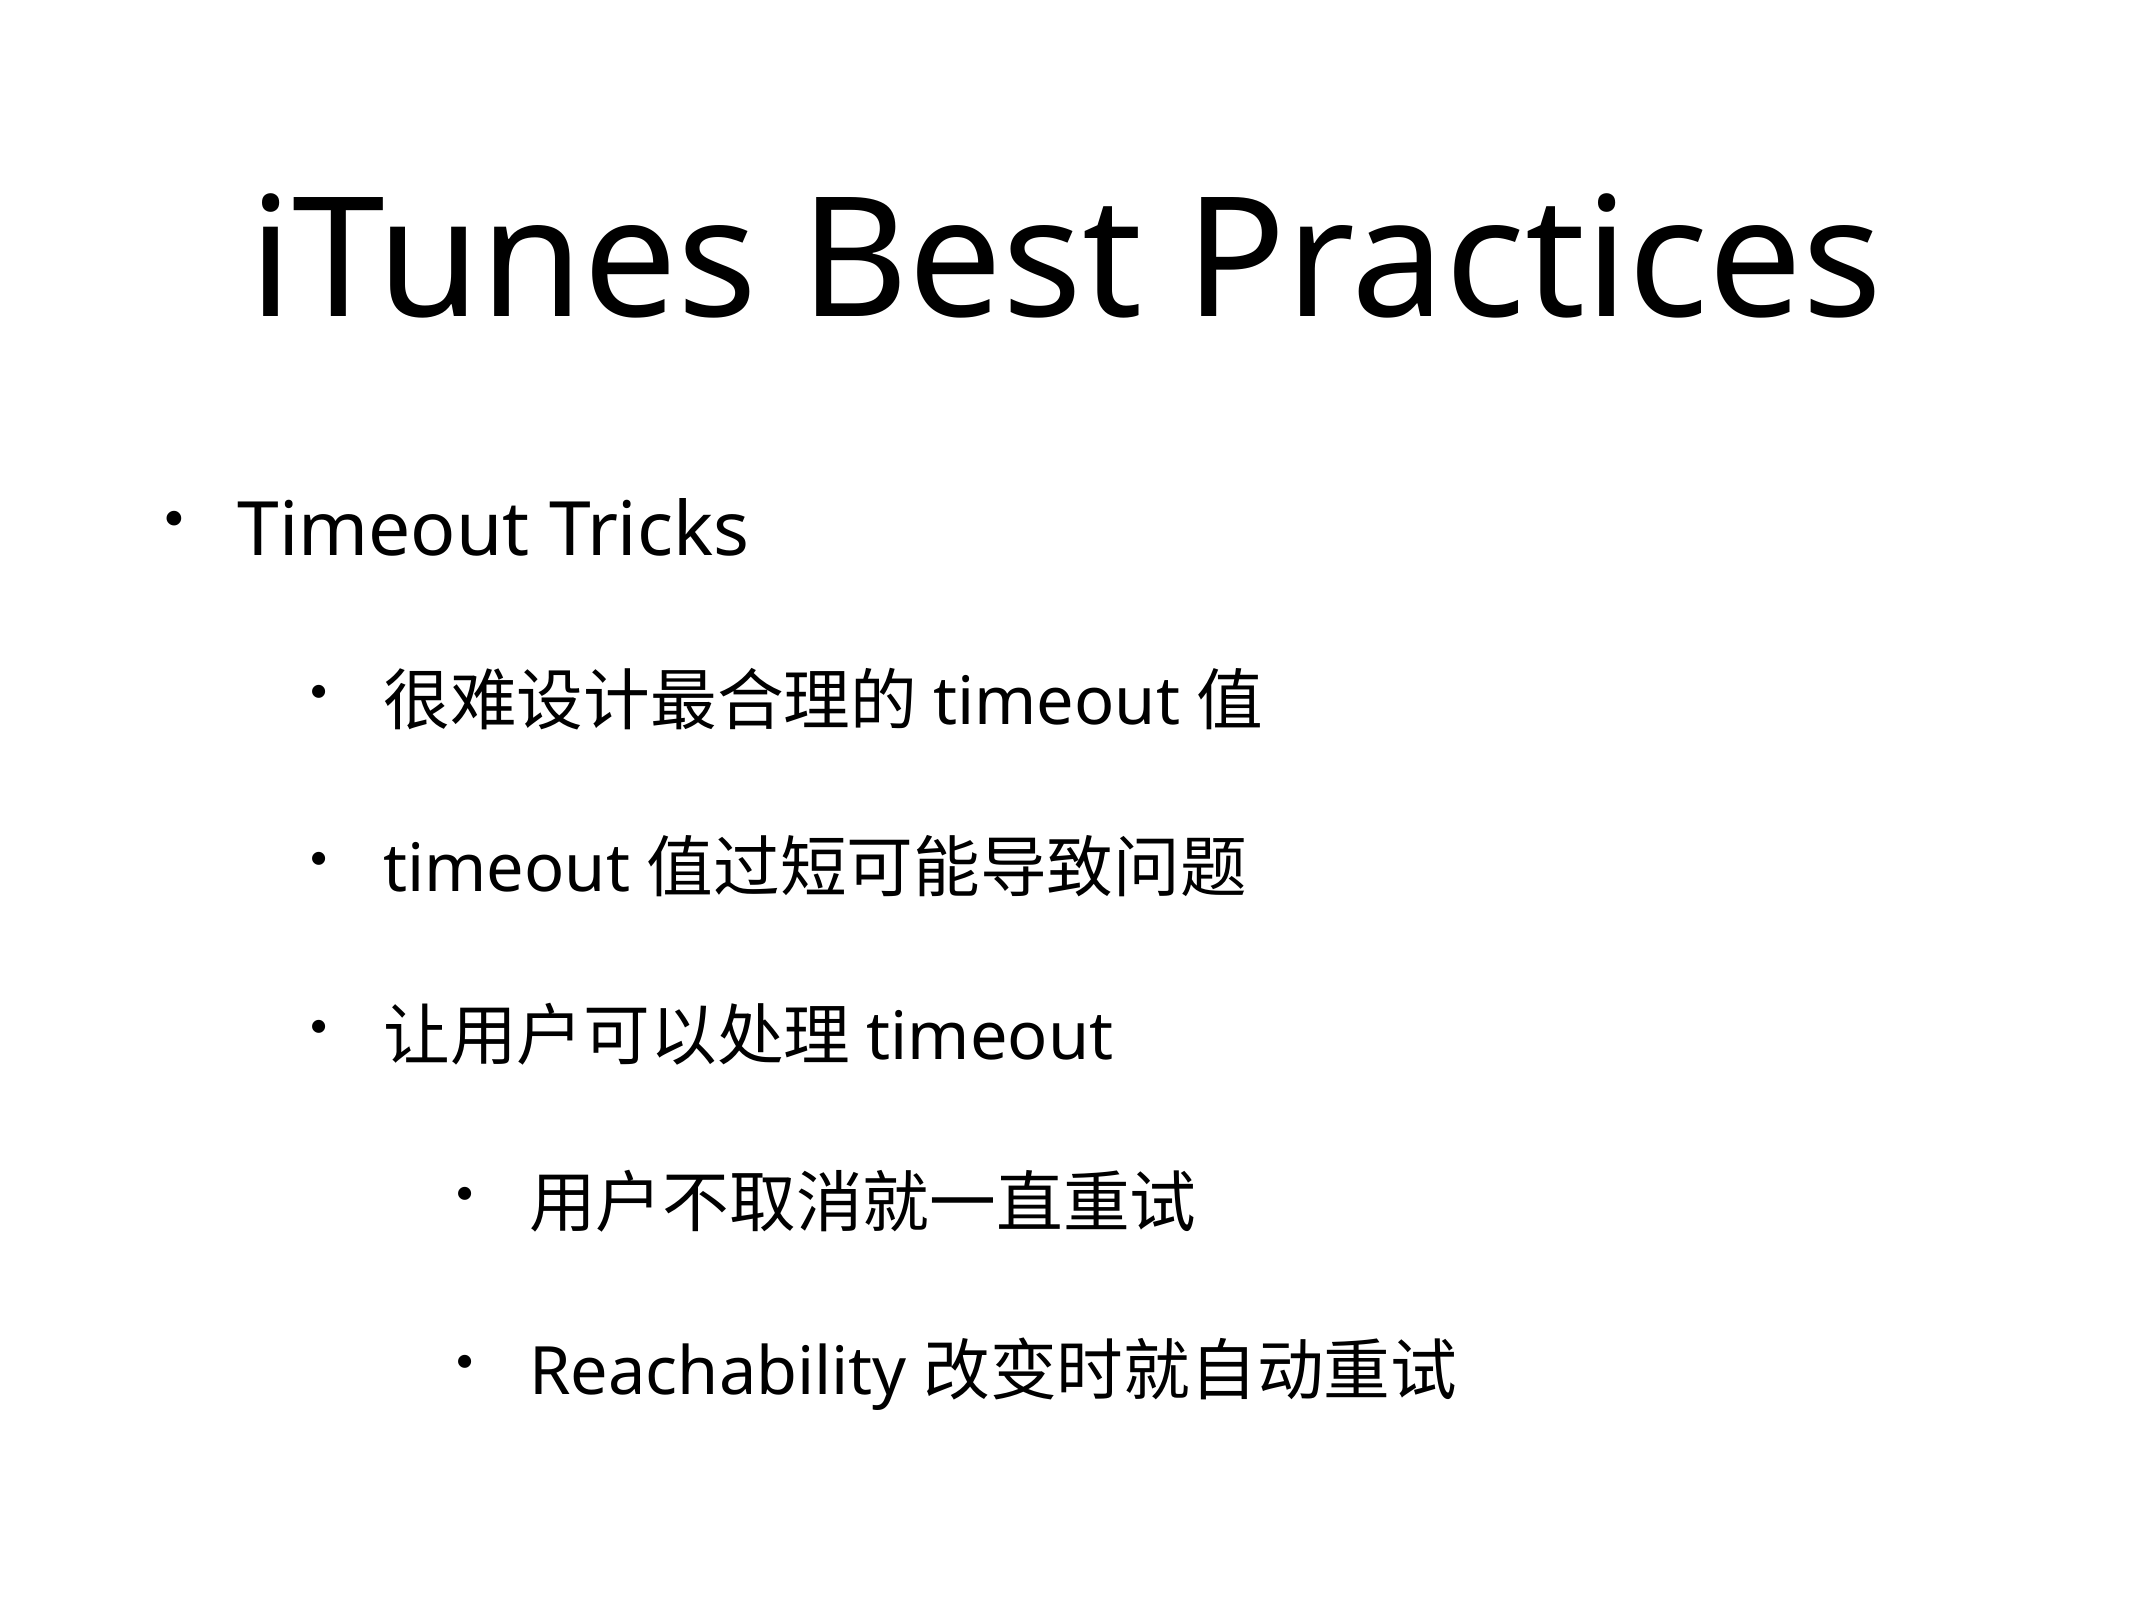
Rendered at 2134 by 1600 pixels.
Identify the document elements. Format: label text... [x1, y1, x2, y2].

title iTunes Best Practices [155, 72, 1978, 427]
list Timeout Tricks 很难设计最合理的timeout值 timeout值过短可能导致问题 让用户可以处理timeout 用户不取消就一直重试 Reachability改变时就自动重试 [155, 427, 1978, 1460]
